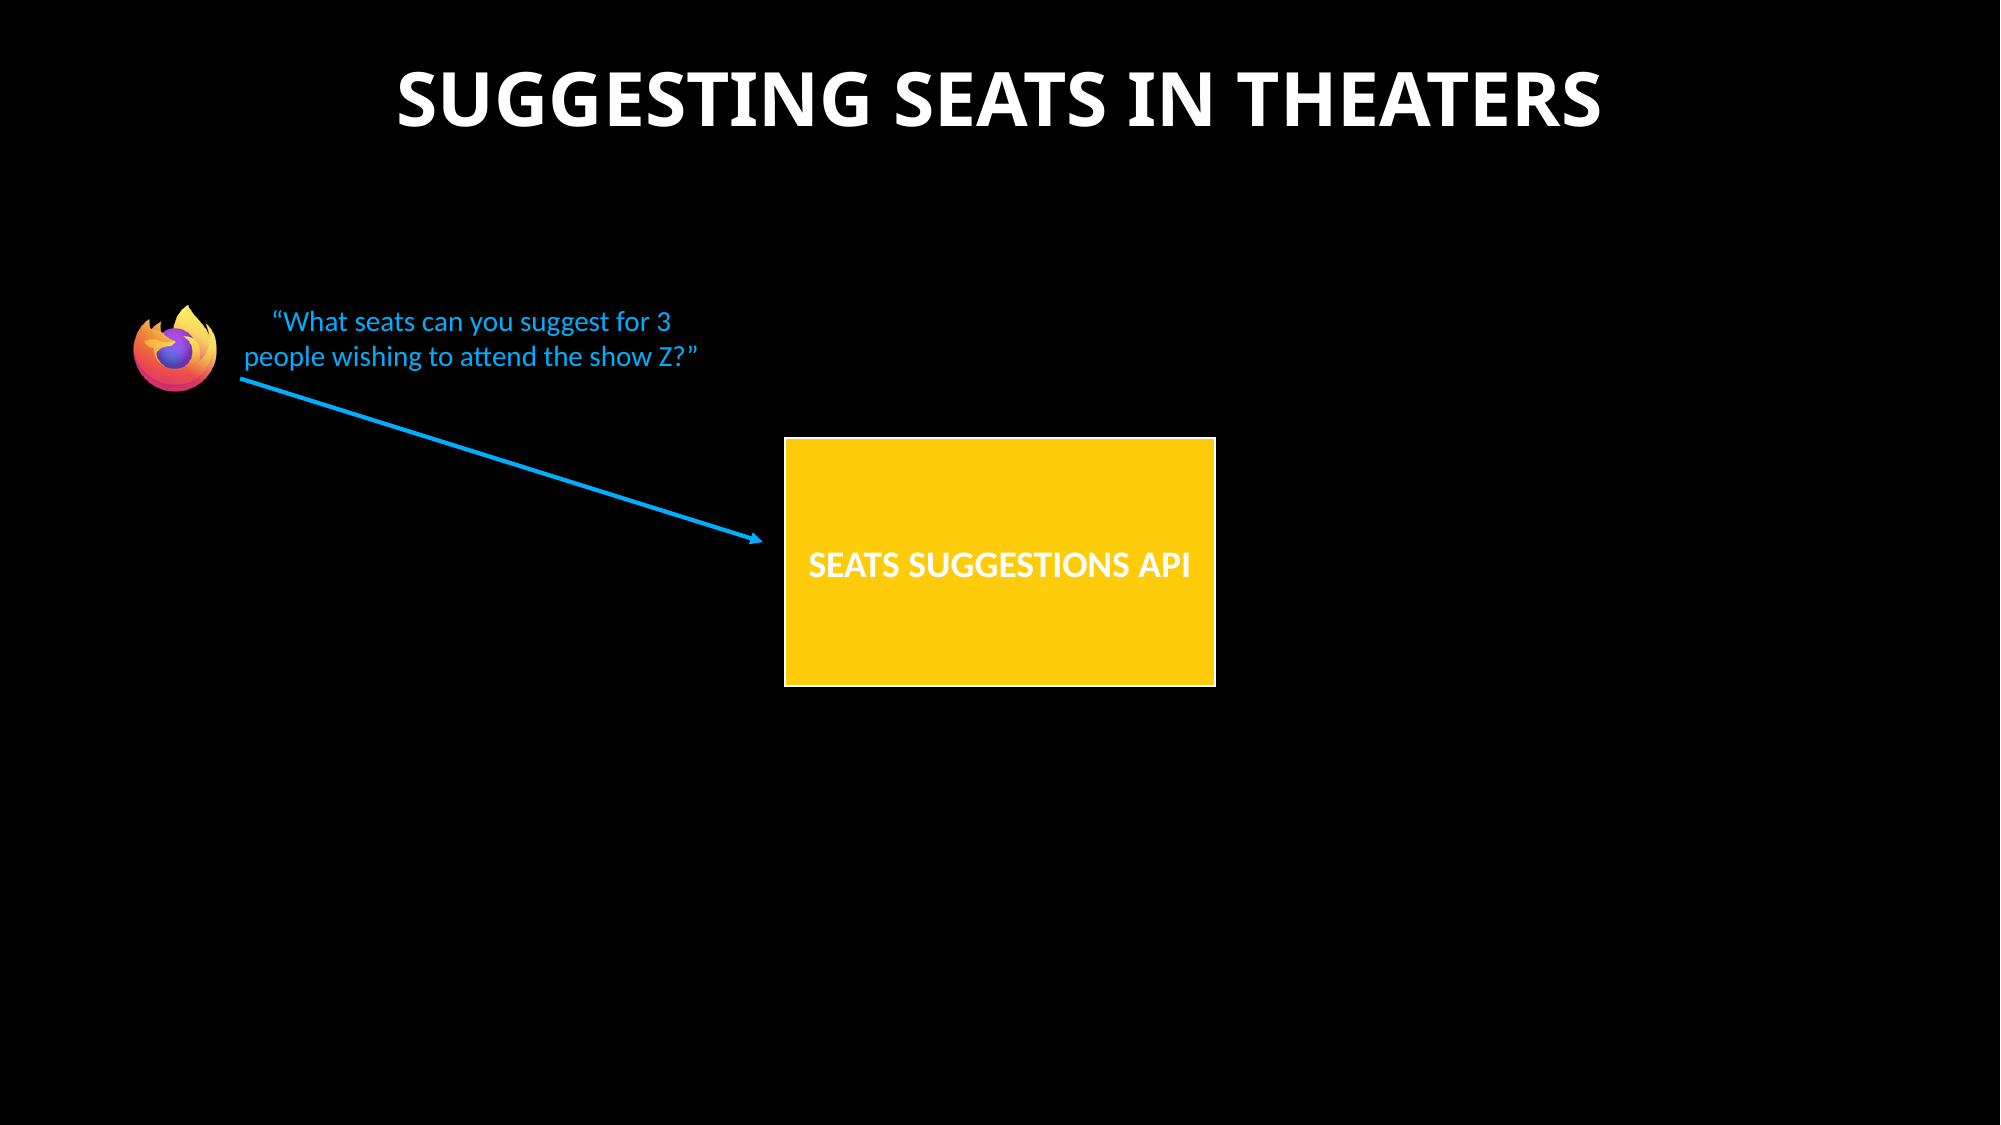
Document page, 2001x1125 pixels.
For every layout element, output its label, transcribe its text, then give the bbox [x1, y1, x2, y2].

text_box Suggesting seats in Theaters [27, 43, 1973, 149]
text_box Seats Suggestions API [784, 437, 1216, 687]
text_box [240, 378, 763, 543]
text_box “What seats can you suggest for 3 people wishing to attend the show Z?” [224, 294, 725, 380]
picture [127, 294, 224, 401]
